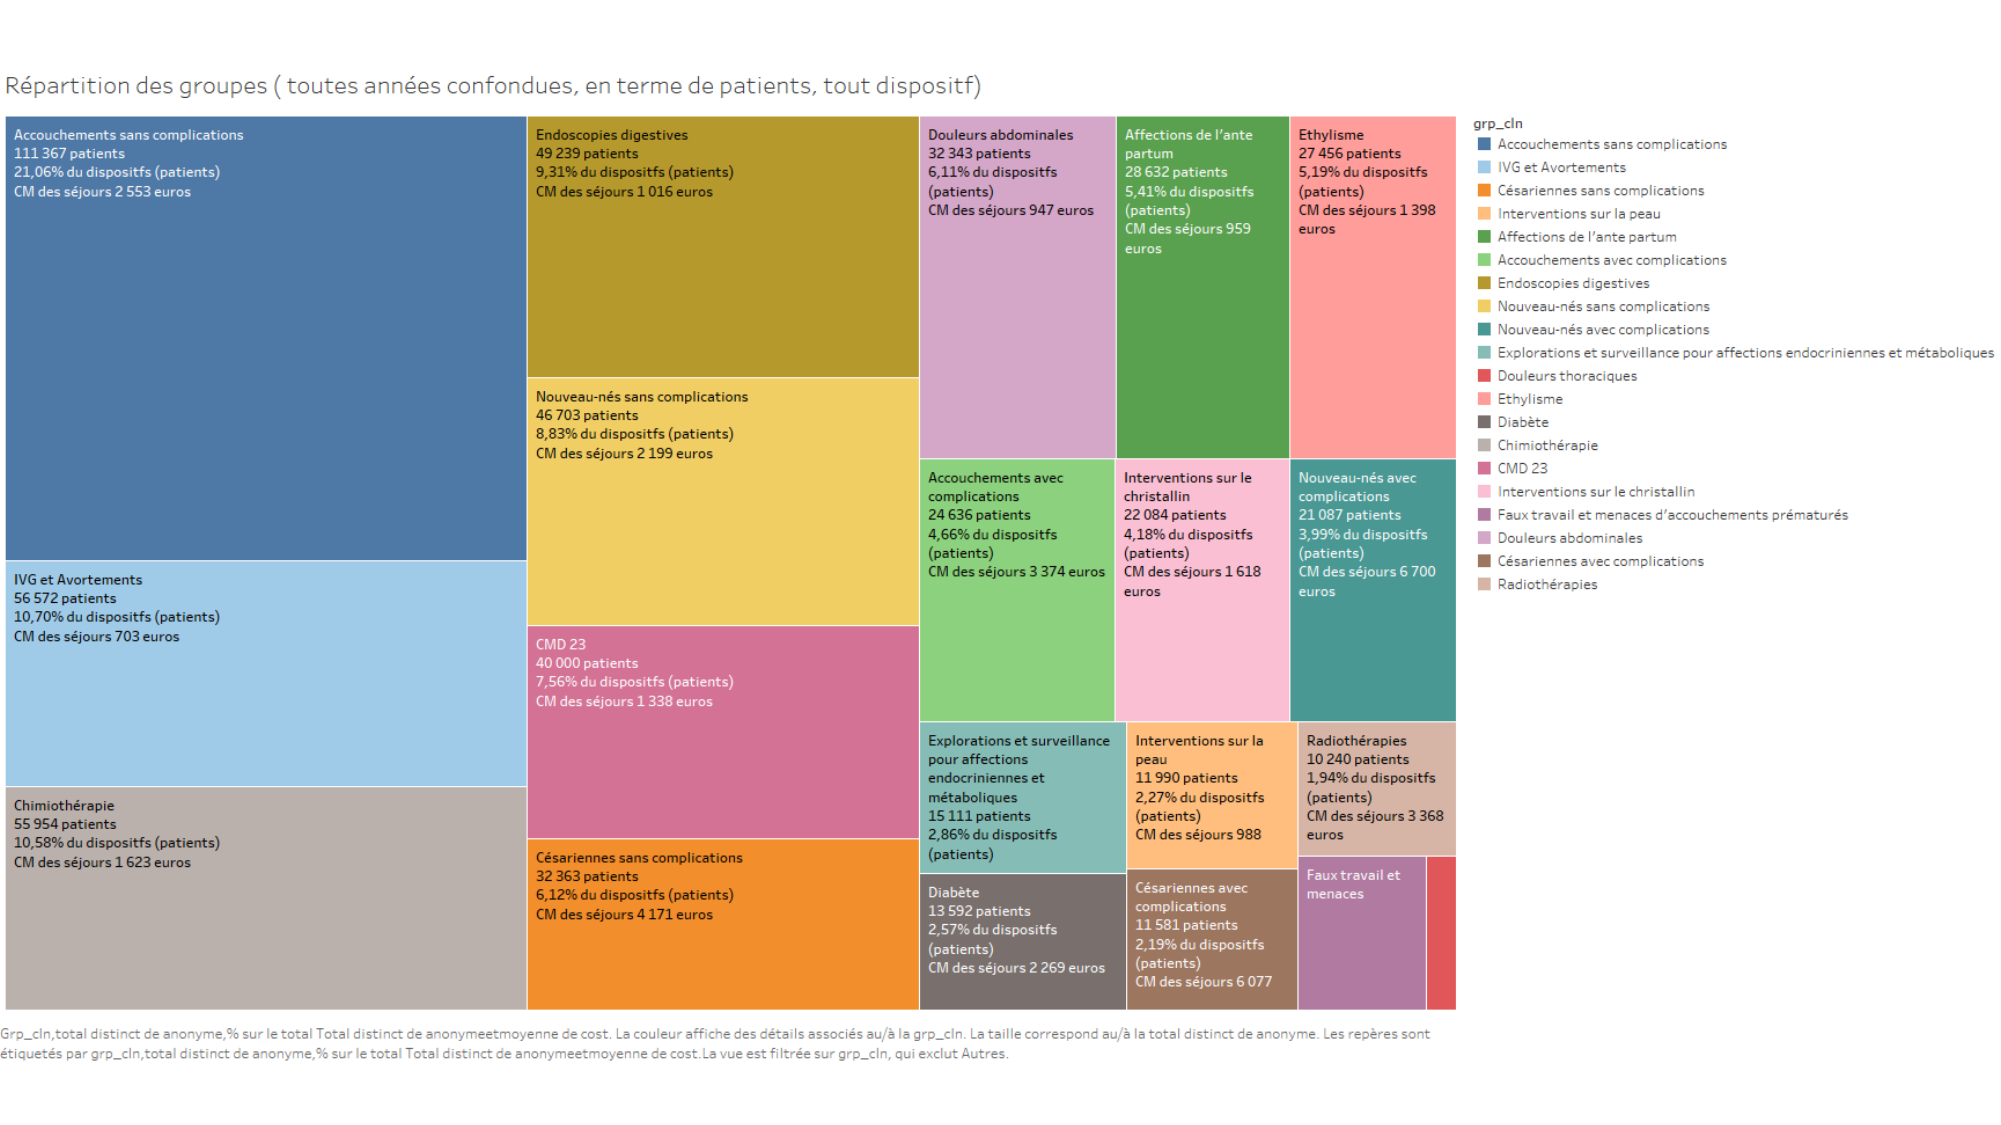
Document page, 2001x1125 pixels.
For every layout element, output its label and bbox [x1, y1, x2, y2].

picture [0, 61, 2000, 1064]
